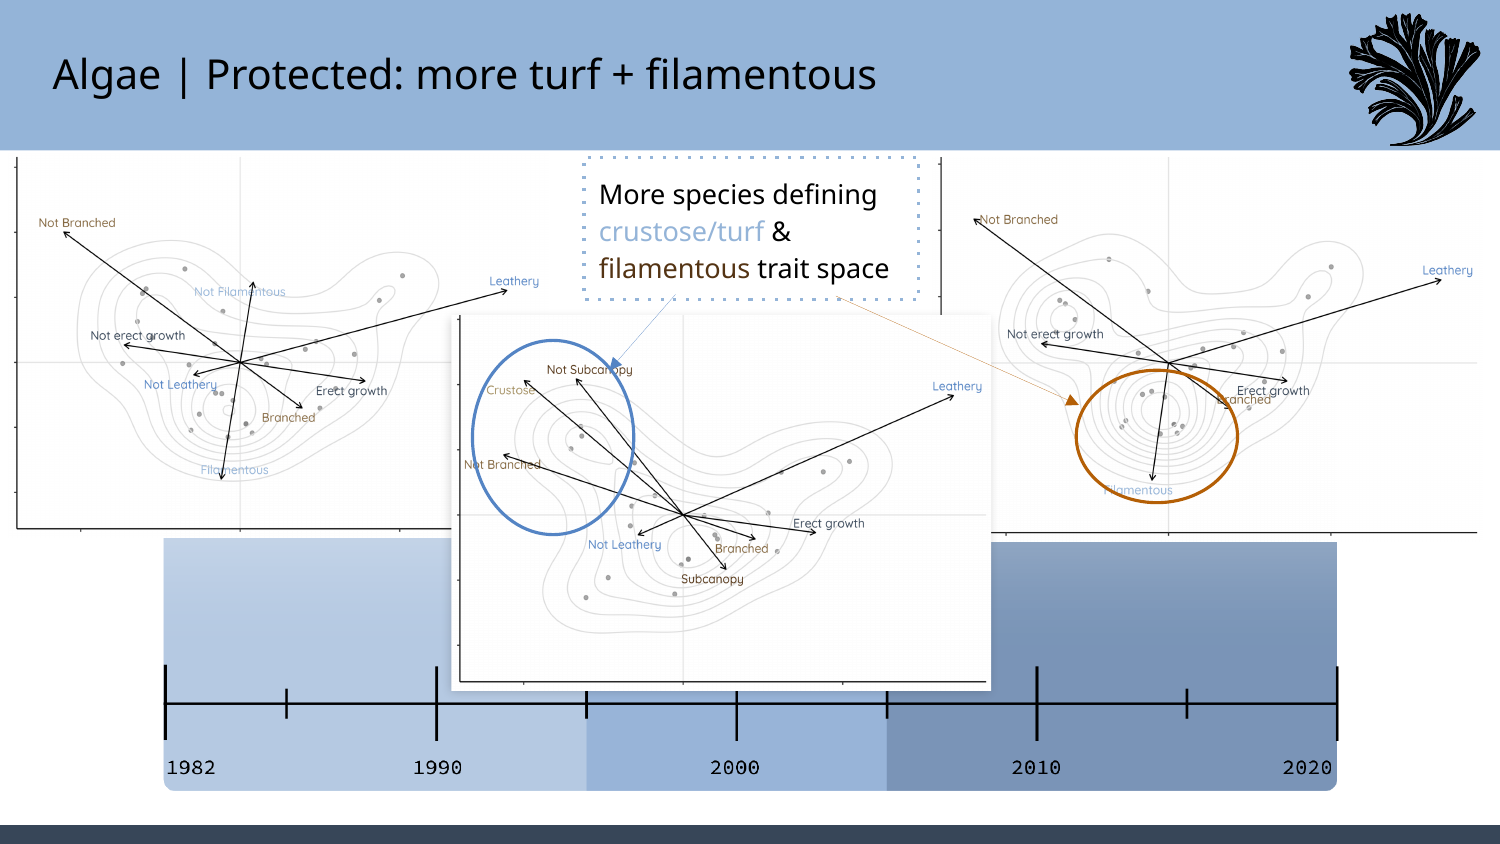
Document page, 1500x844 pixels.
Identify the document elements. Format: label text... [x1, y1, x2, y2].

picture [7, 153, 1483, 795]
picture [1349, 12, 1481, 146]
text_box More species defining crustose/turf & filamentous trait space [583, 157, 919, 300]
title Algae | Protected: more turf + filamentous [37, 32, 1349, 128]
